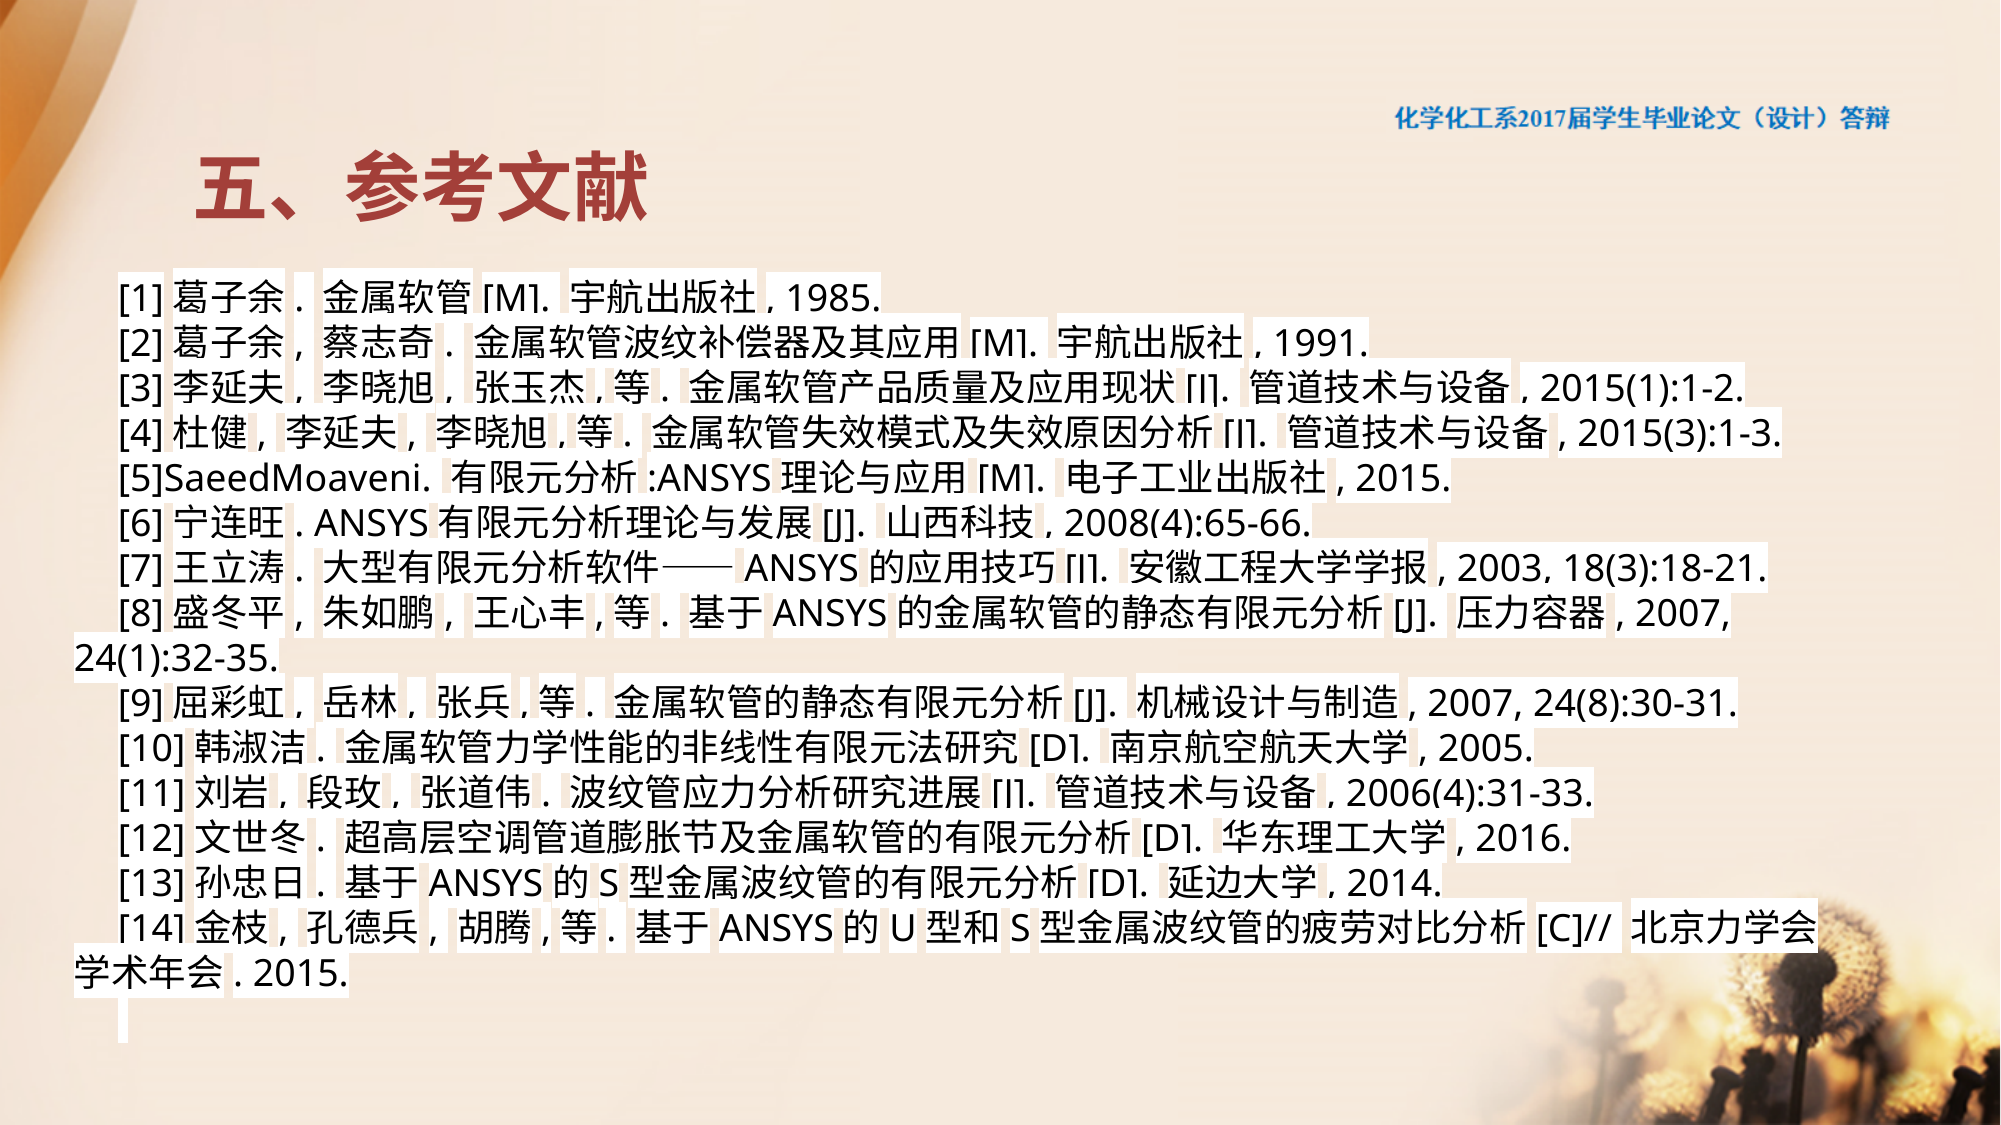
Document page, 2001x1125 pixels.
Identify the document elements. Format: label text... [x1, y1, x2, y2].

picture [0, 0, 2001, 1125]
text_box [1]葛子余. 金属软管[M]. 宇航出版社, 1985. [2]葛子余, 蔡志奇. 金属软管波纹补偿器及其应用[M]. 宇航出版社, 1991. [3]李延夫, 李晓旭, 张玉杰,等. 金属软管产品质量及应用现状[J]. 管道技术与设备, 2015(1):1-2. [4]杜健, 李延夫, 李晓旭,等. 金属软管失效模式及失效原因分析[J]. 管道技术与设备, 2015(3):1-3. [5]SaeedMoaveni. 有限元分析:ANSYS理论与应用[M]. 电子工业出版社, 2015. [6]宁连旺. ANSYS有限元分析理论与发展[J]. 山西科技, 2008(4):65-66. [7]王立涛. 大型有限元分析软件——ANSYS的应用技巧[J]. 安徽工程大学学报, 2003, 18(3):18-21. [8]盛冬平, 朱如鹏, 王心丰,等. 基于ANSYS的金属软管的静态有限元分析[J]. 压力容器, 2007, 24(1):32-35. [9]屈彩虹, 岳林, 张兵,等. 金属软管的静态有限元分析[J]. 机械设计与制造, 2007, 24(8):30-31. [10]韩淑洁. 金属软管力学性能的非线性有限元法研究[D]. 南京航空航天大学, 2005. [11]刘岩, 段玫, 张道伟. 波纹管应力分析研究进展[J]. 管道技术与设备, 2006(4):31-33. [12]文世冬. 超高层空调管道膨胀节及金属软管的有限元分析[D]. 华东理工大学, 2016. [13]孙忠日. 基于ANSYS的S型金属波纹管的有限元分析[D]. 延边大学, 2014. [14]金枝, 孔德兵, 胡腾,等. 基于ANSYS的U型和S型金属波纹管的疲劳对比分析[C]// 北京力学会学术年会. 2015. [59, 266, 1836, 1047]
title 五、参考文献 [177, 141, 1903, 331]
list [1386, 90, 1903, 142]
